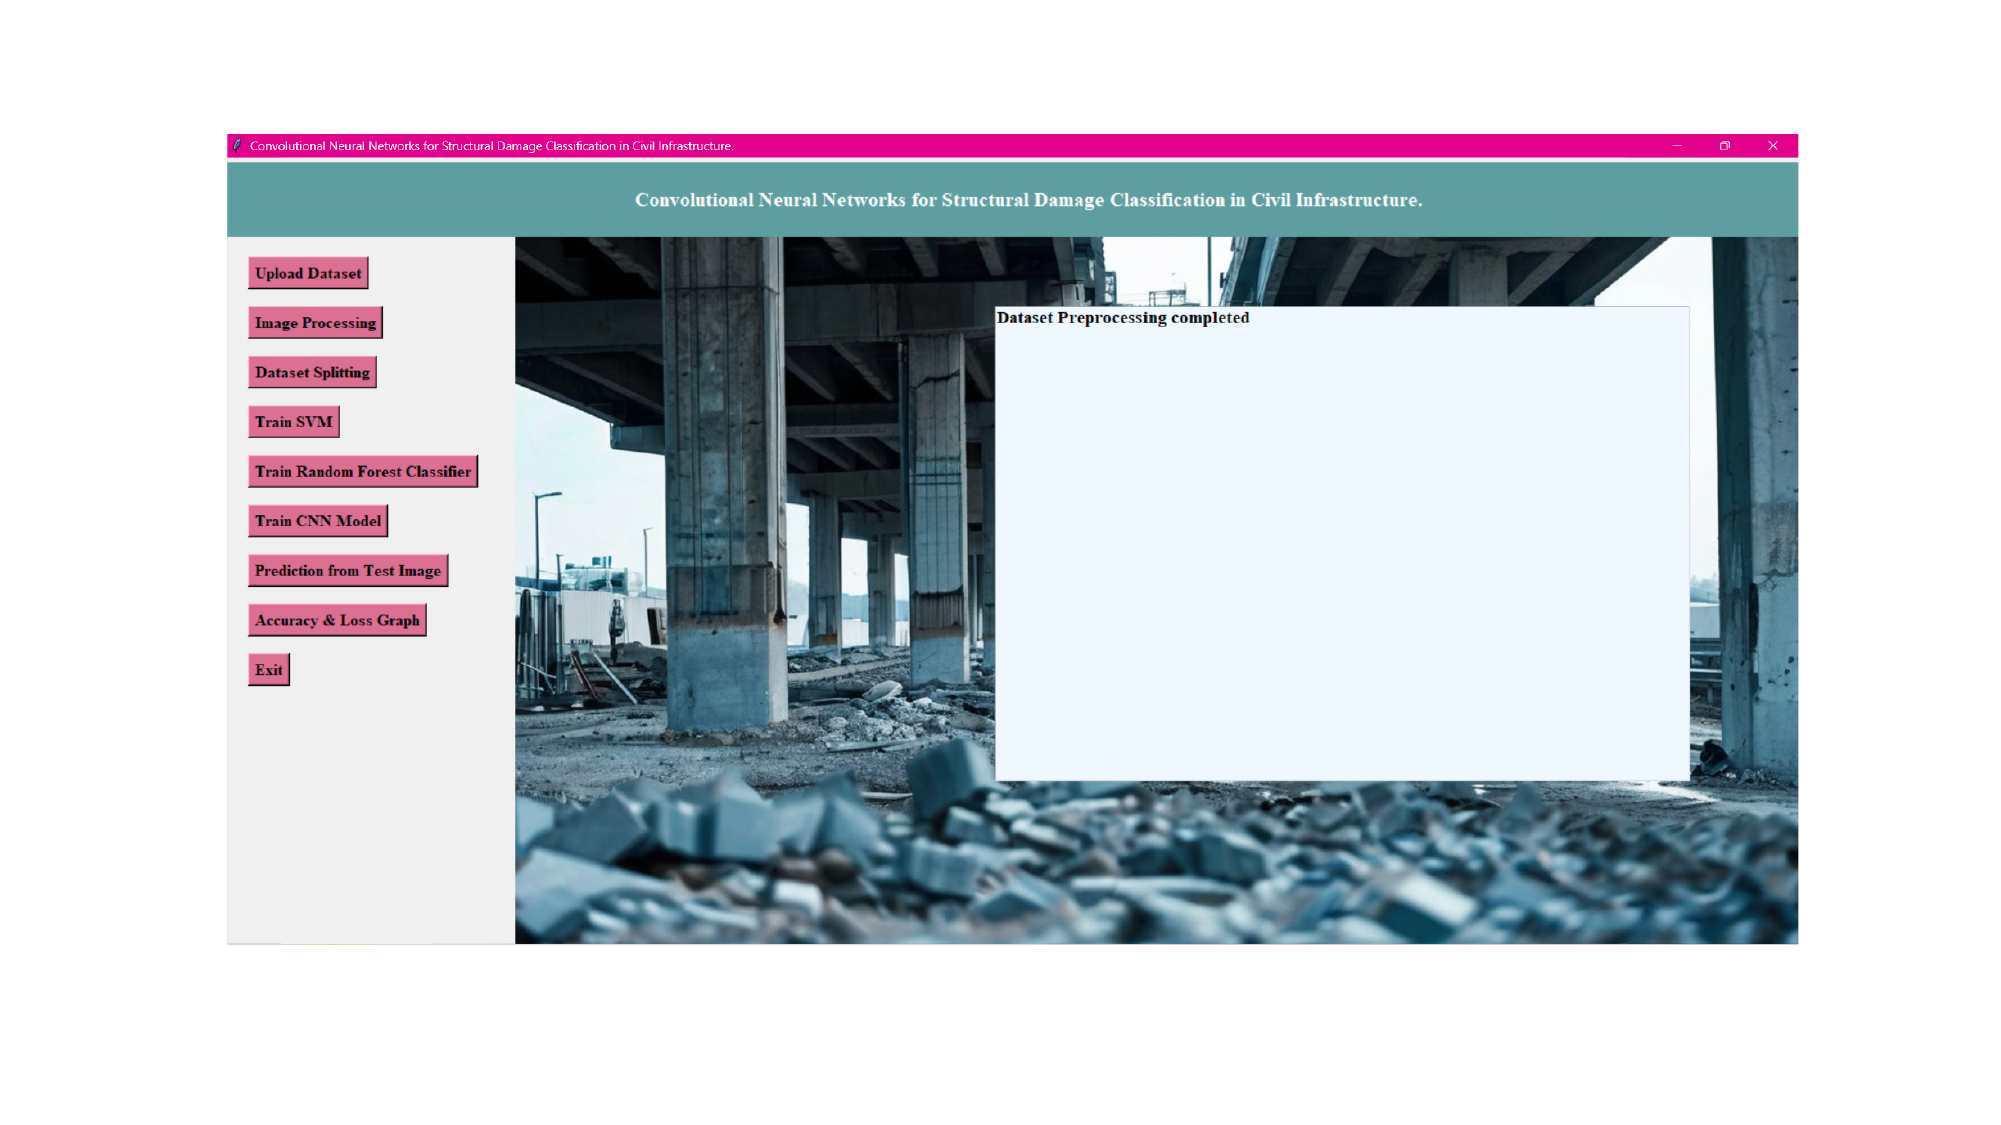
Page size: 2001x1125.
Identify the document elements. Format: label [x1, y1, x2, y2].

picture [227, 134, 1799, 945]
